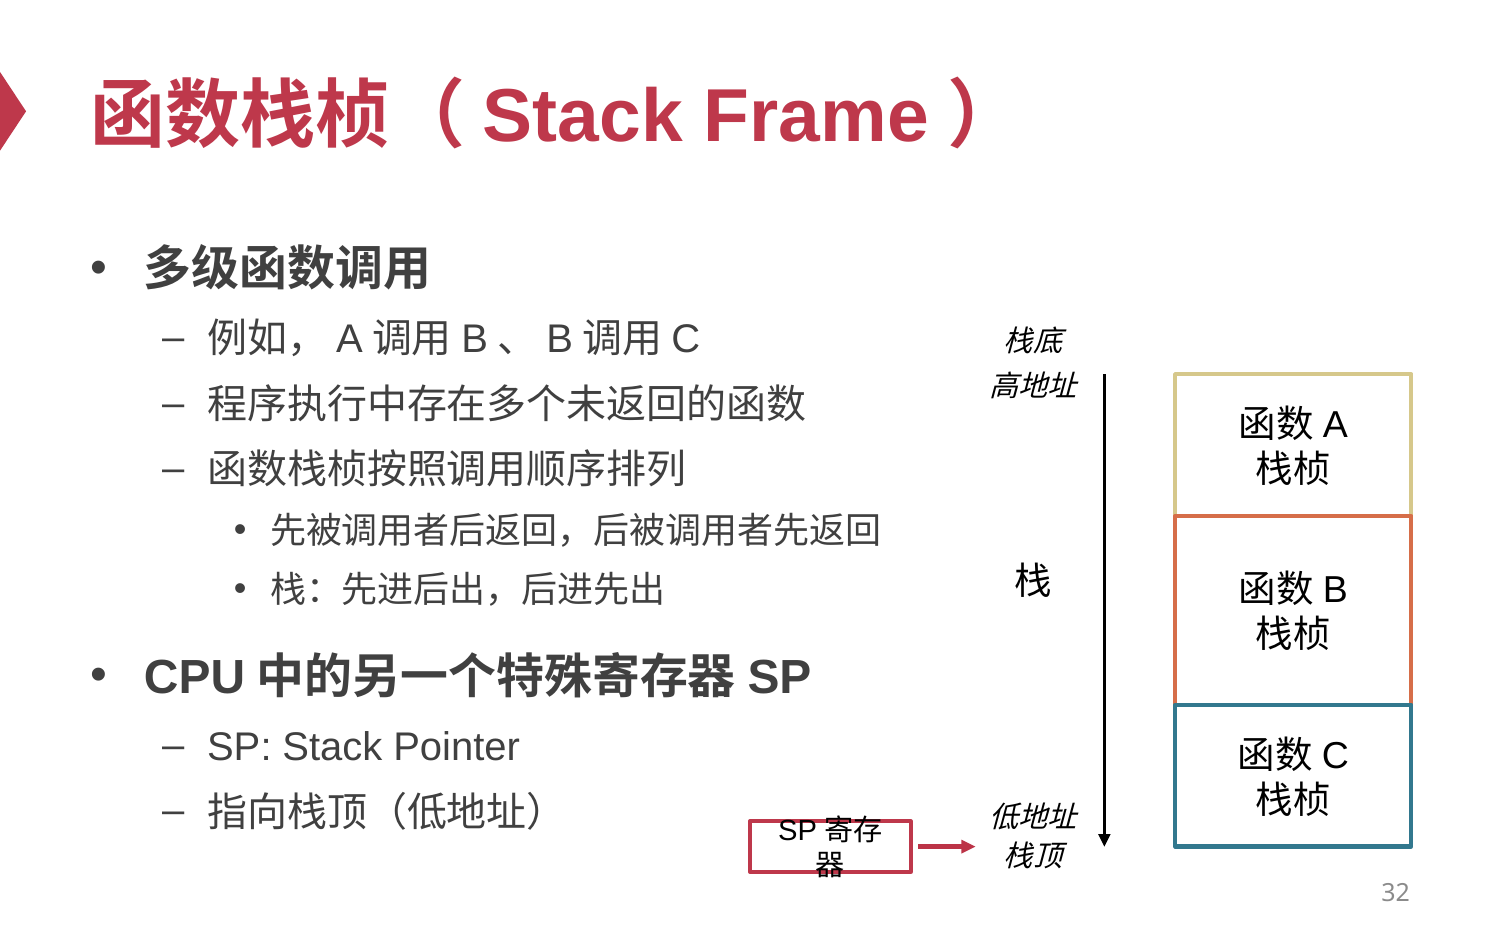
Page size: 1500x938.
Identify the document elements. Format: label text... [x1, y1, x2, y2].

text_box 栈底 [989, 315, 1078, 365]
list 多级函数调用 例如，A调用B、B调用C 程序执行中存在多个未返回的函数 函数栈桢按照调用顺序排列 先被调用者后返回，后被调用者先返回 栈：先进后出，后进先出 CPU中的另一个特殊寄存器SP SP: Stack Pointer 指向栈顶（低地址） [75, 218, 1425, 847]
text_box 函数B 栈桢 [1173, 514, 1413, 703]
text_box 栈顶 [989, 829, 1078, 880]
text_box 低地址 [974, 790, 1093, 841]
text_box 函数C 栈桢 [1173, 703, 1413, 849]
text_box 函数A 栈桢 [1173, 372, 1413, 514]
text_box 栈 [999, 549, 1068, 610]
text_box SP寄存器 [748, 819, 913, 874]
slide_number 32 [1074, 868, 1425, 919]
title 函数栈桢（Stack Frame） [75, 37, 1425, 186]
text_box 高地址 [974, 360, 1093, 411]
